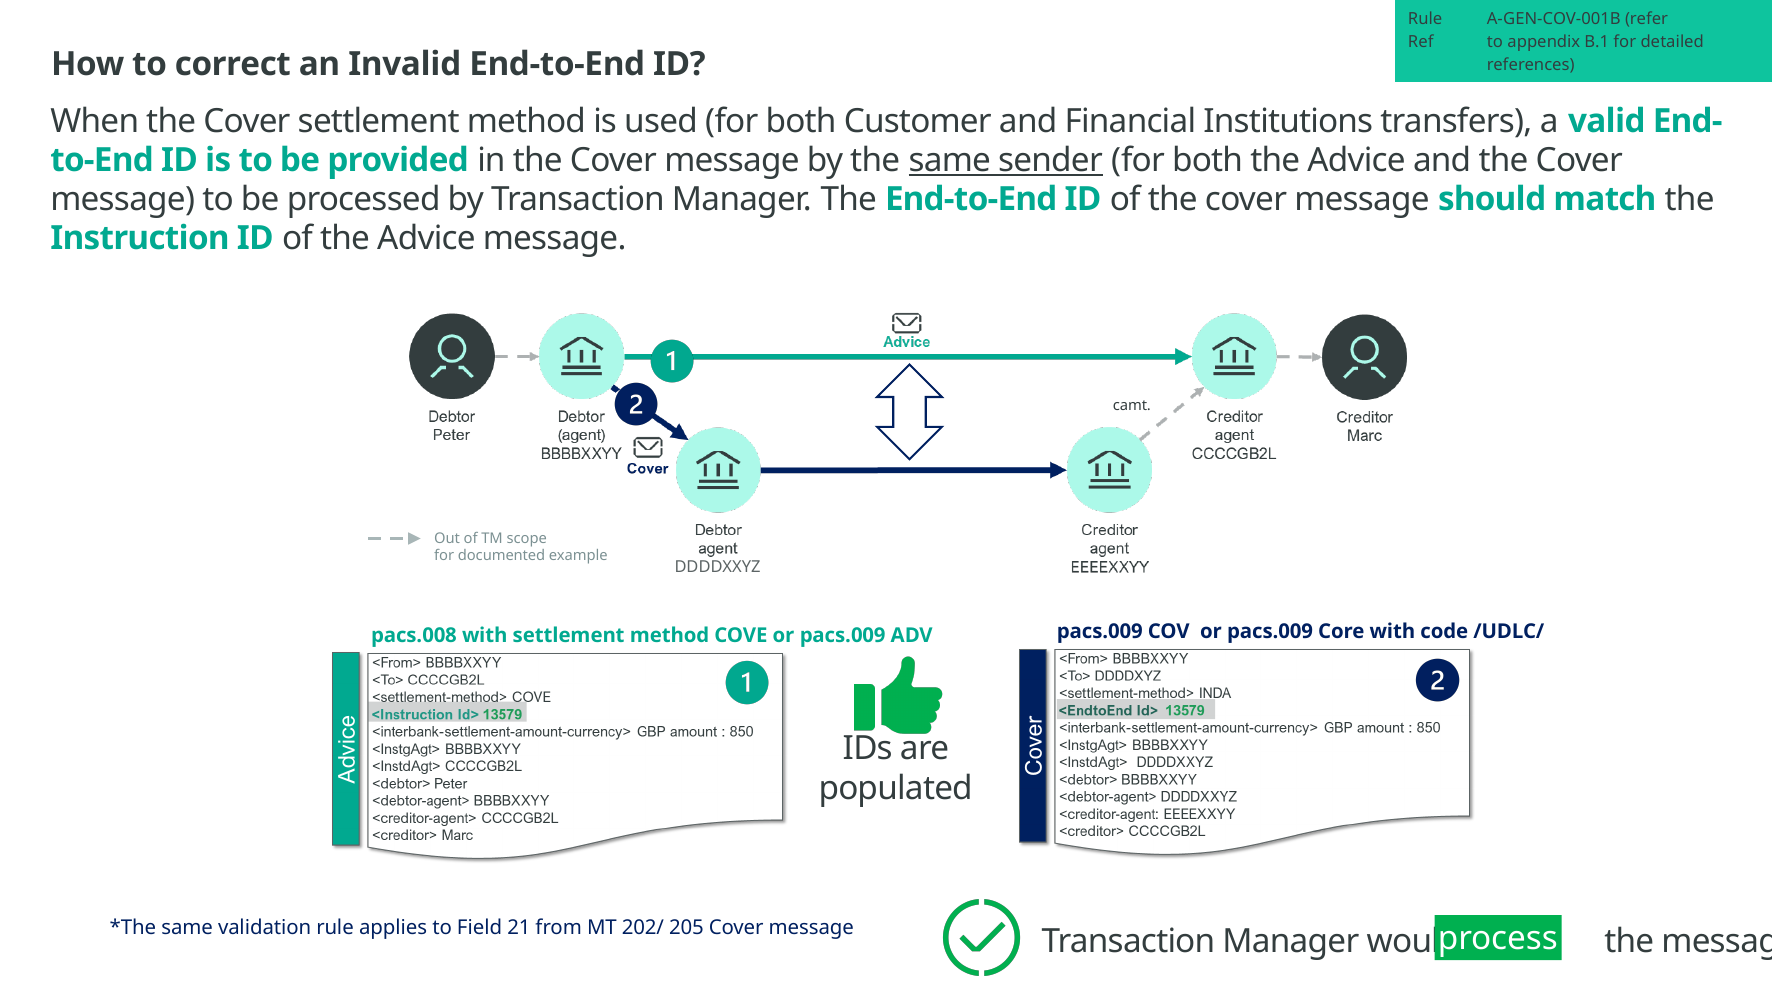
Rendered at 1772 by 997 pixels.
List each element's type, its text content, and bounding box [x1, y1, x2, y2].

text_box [645, 334, 699, 388]
picture [323, 647, 789, 865]
text_box *The same validation rule applies to Field 21 from MT 202/ 205 Cover message [109, 915, 243, 965]
picture [1010, 643, 1476, 861]
picture [942, 898, 1021, 977]
list When the Cover settlement method is used (for both Customer and Financial Institutions transfers), a valid End-to-End ID is to be provided in the Cover message by the same sender (for both the Advice and the Cover message) to be processed by Transaction Manager. The End-to-End ID of the cover message should match the Instruction ID of the Advice message. [50, 101, 1746, 231]
text_box pacs.009 COV or pacs.009 Core with code /UDLC/ [1056, 619, 1190, 643]
picture [409, 308, 1407, 586]
text_box Transaction Manager would abort the message [1041, 920, 1772, 997]
picture [845, 642, 951, 748]
text_box IDs are populated [811, 728, 980, 808]
list How to correct an Invalid End-to-End ID? [50, 43, 1589, 101]
table_header Rule Ref [1395, 0, 1474, 82]
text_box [720, 655, 774, 710]
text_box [368, 529, 568, 663]
text_box process [1434, 914, 1563, 961]
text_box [1410, 653, 1465, 707]
table_header A-GEN-COV-001B (refer to appendix B.1 for detailed references) [1474, 0, 1772, 82]
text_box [609, 377, 663, 431]
